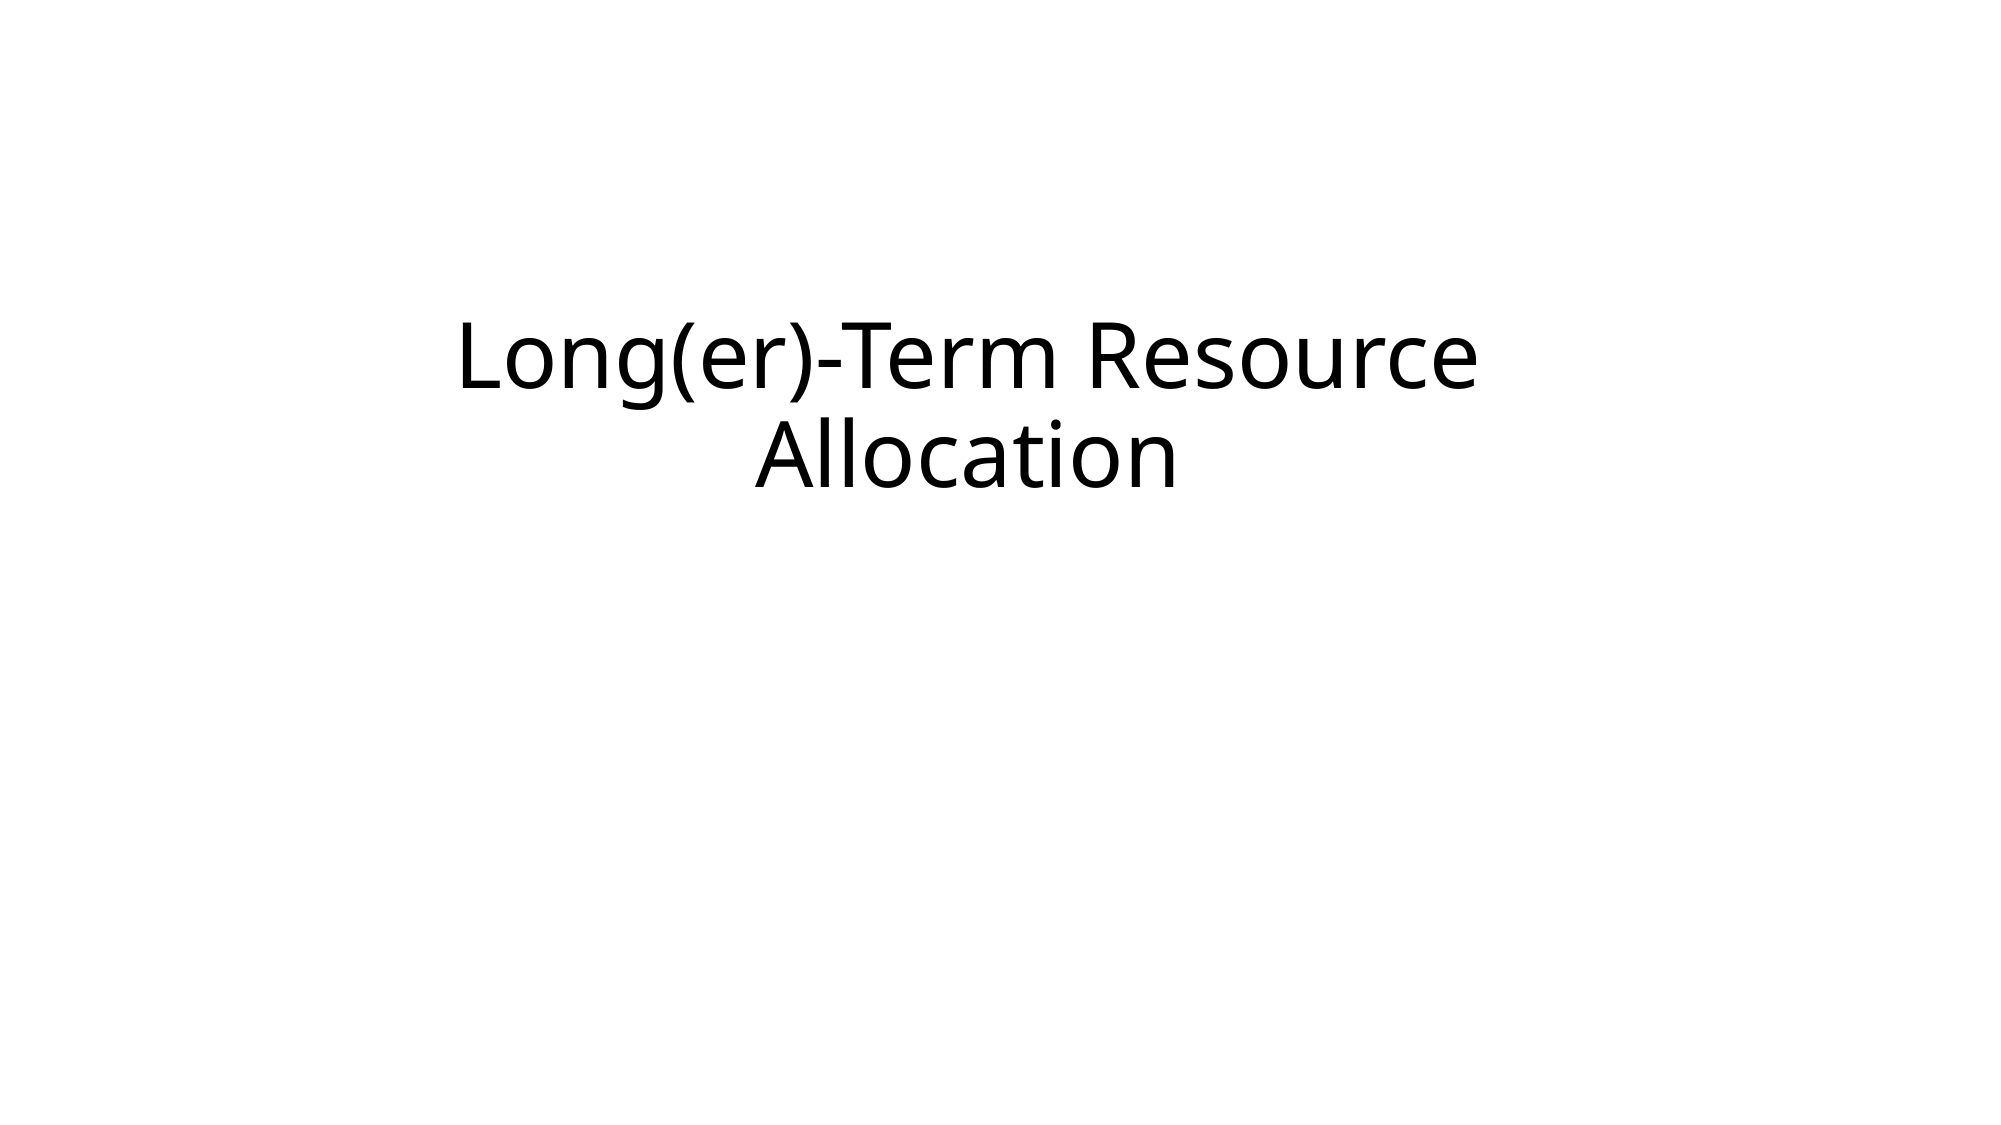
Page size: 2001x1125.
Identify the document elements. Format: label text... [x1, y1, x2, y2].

title Long(er)-Term Resource Allocation [318, 290, 1618, 527]
